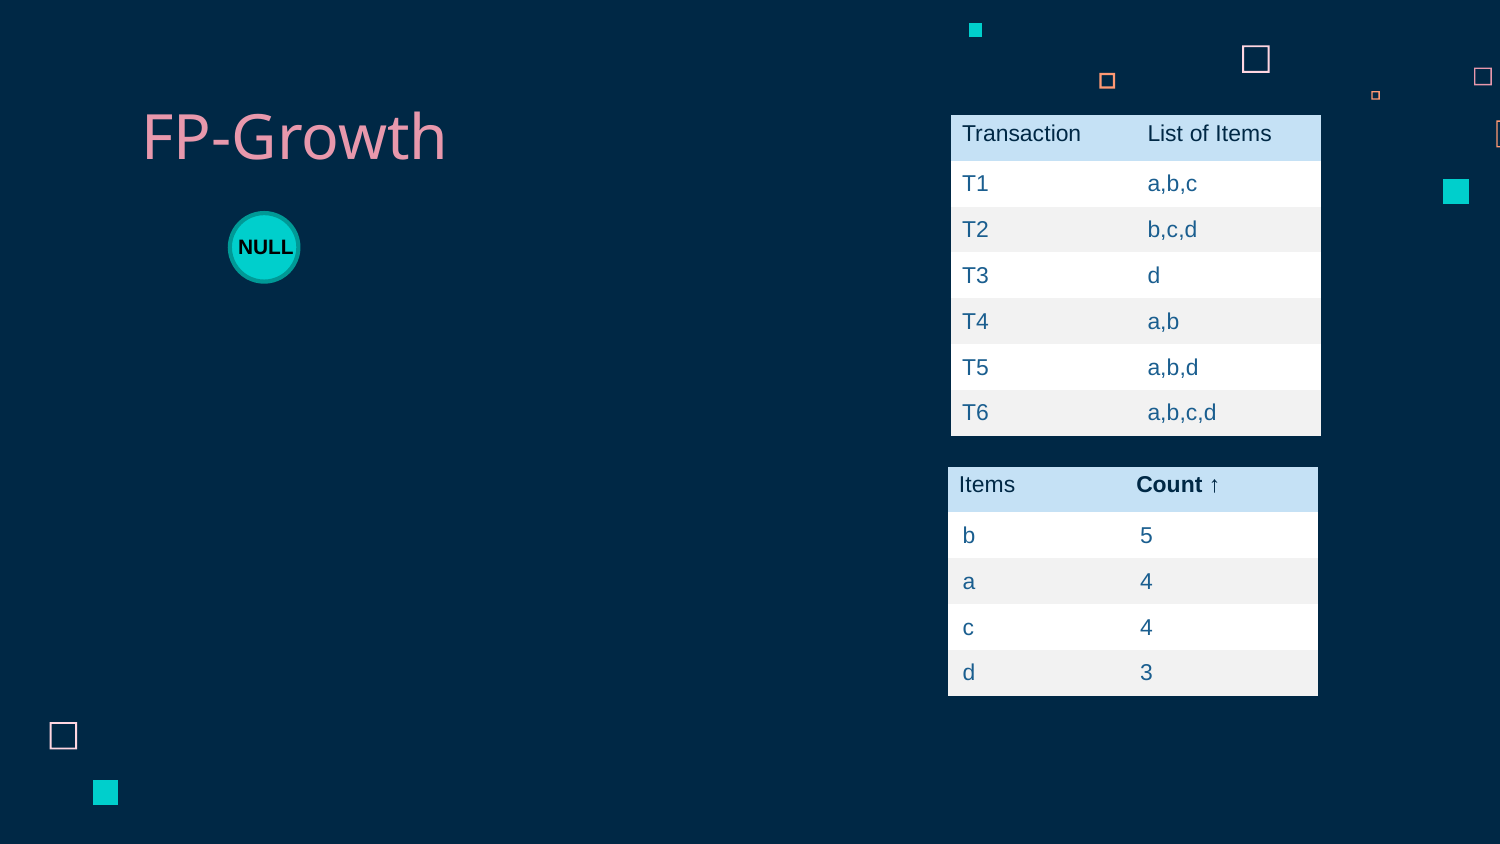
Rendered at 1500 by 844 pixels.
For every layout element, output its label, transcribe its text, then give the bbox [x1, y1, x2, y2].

table_cell a,b,c,d [1136, 390, 1321, 436]
table_cell b,c,d [1136, 207, 1321, 252]
table_cell d [1136, 252, 1321, 298]
table_cell 5 [1125, 512, 1318, 558]
table_cell T2 [951, 207, 1136, 252]
table_cell a,b,c [1136, 161, 1321, 207]
table_header List of Items [1136, 115, 1321, 161]
table_cell T4 [951, 298, 1136, 344]
table_cell 3 [1125, 650, 1318, 696]
table_cell b [948, 512, 1125, 558]
table_cell 4 [1125, 558, 1318, 604]
table_header Count ↑ [1125, 467, 1318, 512]
table_cell a [948, 558, 1125, 604]
text_box FP-Growth [126, 92, 903, 188]
table_cell c [948, 604, 1125, 650]
table_header Items [948, 467, 1125, 512]
table_cell T5 [951, 344, 1136, 390]
table_cell d [948, 650, 1125, 696]
table_cell a,b [1136, 298, 1321, 344]
table_cell T3 [951, 252, 1136, 298]
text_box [223, 212, 313, 282]
table_cell 4 [1125, 604, 1318, 650]
table_cell T6 [951, 390, 1136, 436]
table_header Transaction [951, 115, 1136, 161]
table_cell a,b,d [1136, 344, 1321, 390]
table_cell T1 [951, 161, 1136, 207]
